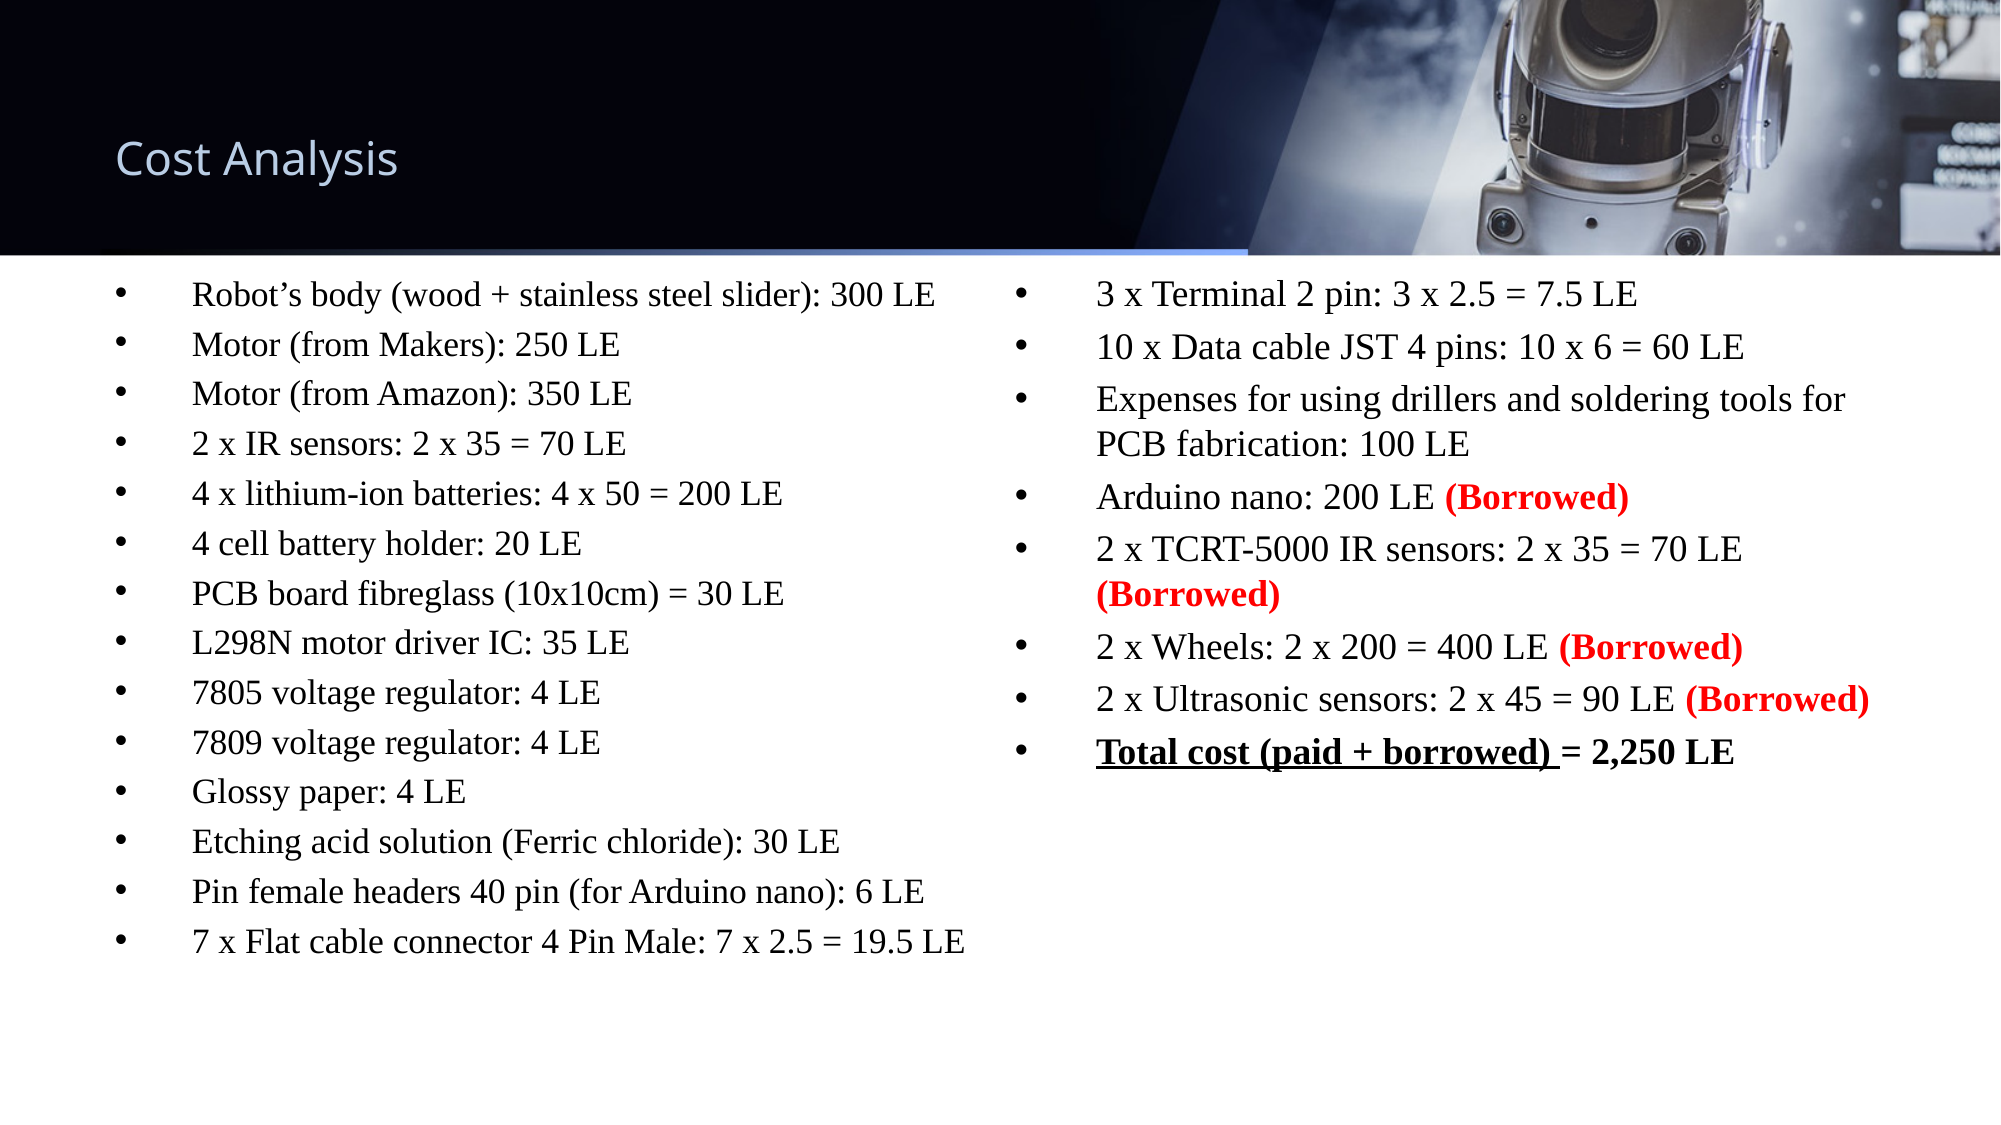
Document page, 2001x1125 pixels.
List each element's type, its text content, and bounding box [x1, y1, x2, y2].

list 3 x Terminal 2 pin: 3 x 2.5 = 7.5 LE 10 x Data cable JST 4 pins: 10 x 6 = 60 LE Expenses for using drillers and soldering tools for PCB fabrication: 100 LE Arduino nano: 200 LE (Borrowed) 2 x TCRT-5000 IR sensors: 2 x 35 = 70 LE (Borrowed) 2 x Wheels: 2 x 200 = 400 LE (Borrowed) 2 x Ultrasonic sensors: 2 x 45 = 90 LE (Borrowed) Total cost (paid + borrowed) = 2,250 LE [999, 261, 1915, 1005]
picture [0, 0, 2001, 1125]
list Robot’s body (wood + stainless steel slider): 300 LE Motor (from Makers): 250 LE Motor (from Amazon): 350 LE 2 x IR sensors: 2 x 35 = 70 LE 4 x lithium-ion batteries: 4 x 50 = 200 LE 4 cell battery holder: 20 LE PCB board fibreglass (10x10cm) = 30 LE L298N motor driver IC: 35 LE 7805 voltage regulator: 4 LE 7809 voltage regulator: 4 LE Glossy paper: 4 LE Etching acid solution (Ferric chloride): 30 LE Pin female headers 40 pin (for Arduino nano): 6 LE 7 x Flat cable connector 4 Pin Male: 7 x 2.5 = 19.5 LE [99, 263, 984, 1005]
title Cost Analysis [99, 120, 1900, 249]
